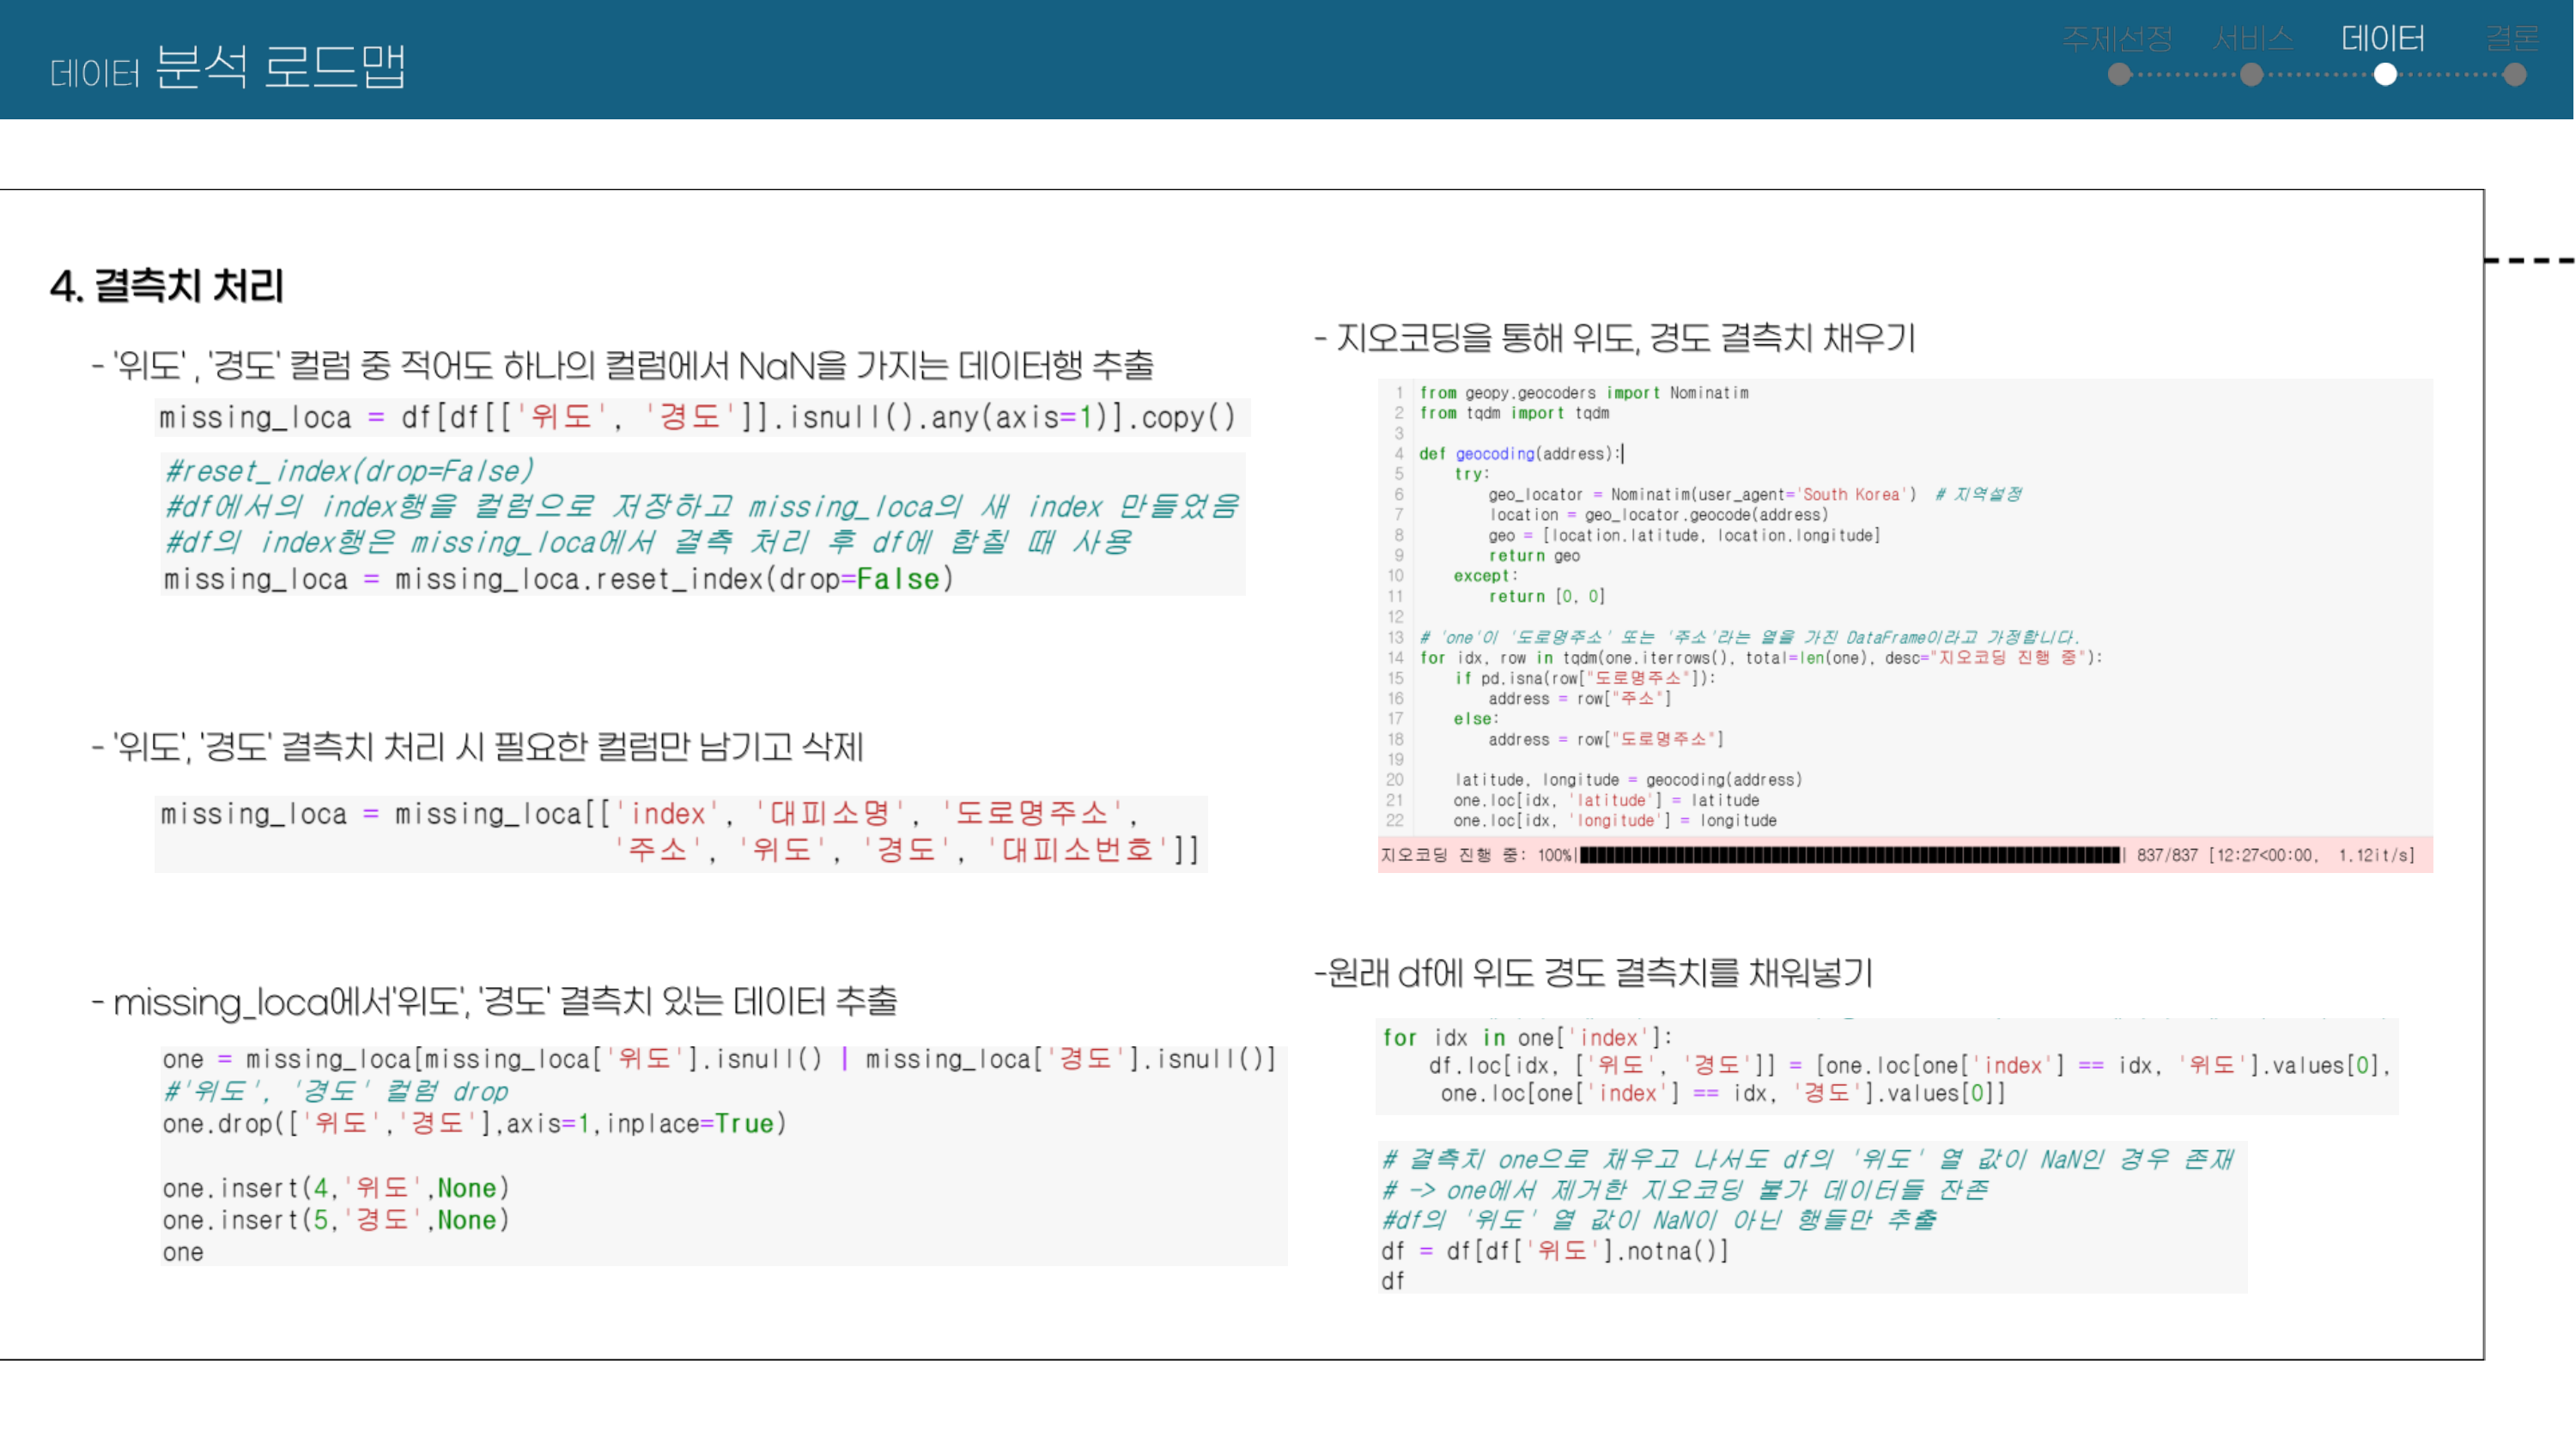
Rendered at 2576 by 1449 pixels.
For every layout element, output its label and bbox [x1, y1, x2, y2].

text_box [2030, 379, 2433, 873]
text_box [2136, 68, 2235, 83]
picture [9, 221, 1263, 1134]
text_box [1377, 1140, 2248, 1294]
picture [32, 15, 455, 155]
text_box [161, 452, 1246, 596]
text_box [414, 397, 1252, 437]
picture [2051, 7, 2576, 91]
text_box [1376, 1017, 2399, 1116]
text_box [0, 189, 2486, 1361]
text_box [155, 796, 1208, 873]
text_box [2374, 63, 2398, 87]
text_box [2484, 253, 2576, 270]
text_box [2402, 68, 2410, 83]
picture [1277, 277, 2026, 1106]
text_box [2108, 63, 2132, 87]
text_box [2267, 68, 2370, 83]
text_box [0, 0, 2574, 119]
text_box [161, 1046, 1288, 1266]
text_box [2239, 63, 2264, 88]
